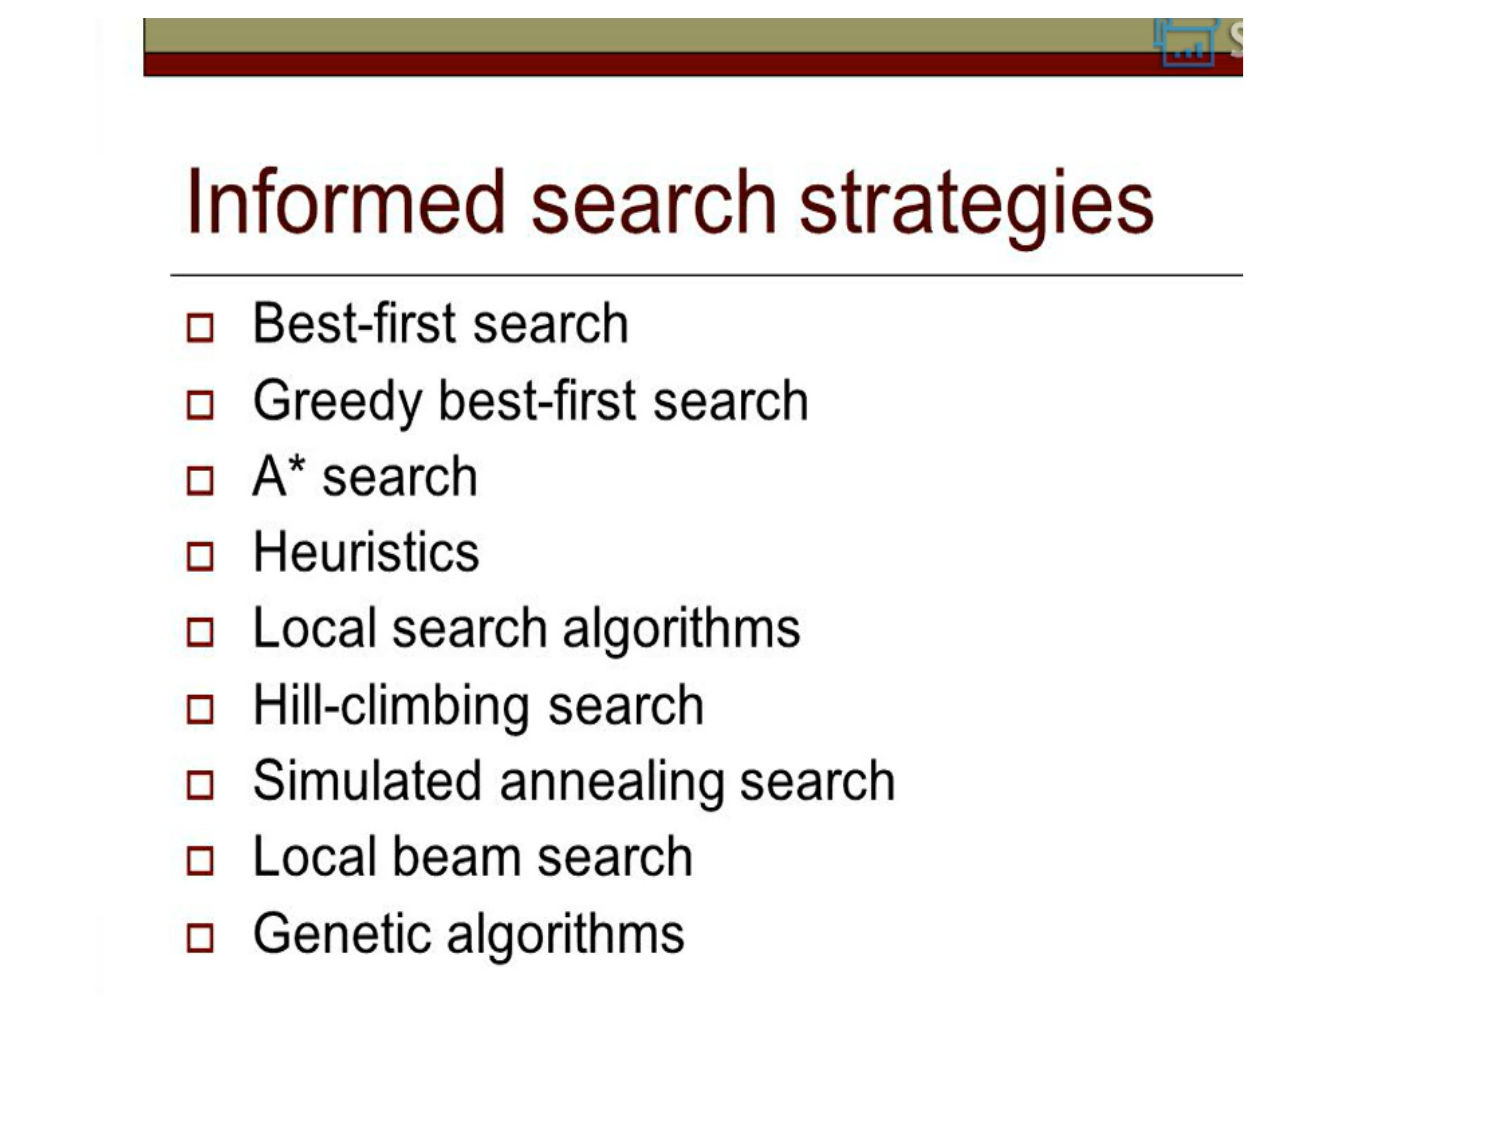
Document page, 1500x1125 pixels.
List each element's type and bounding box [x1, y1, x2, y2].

picture [95, 18, 1244, 995]
